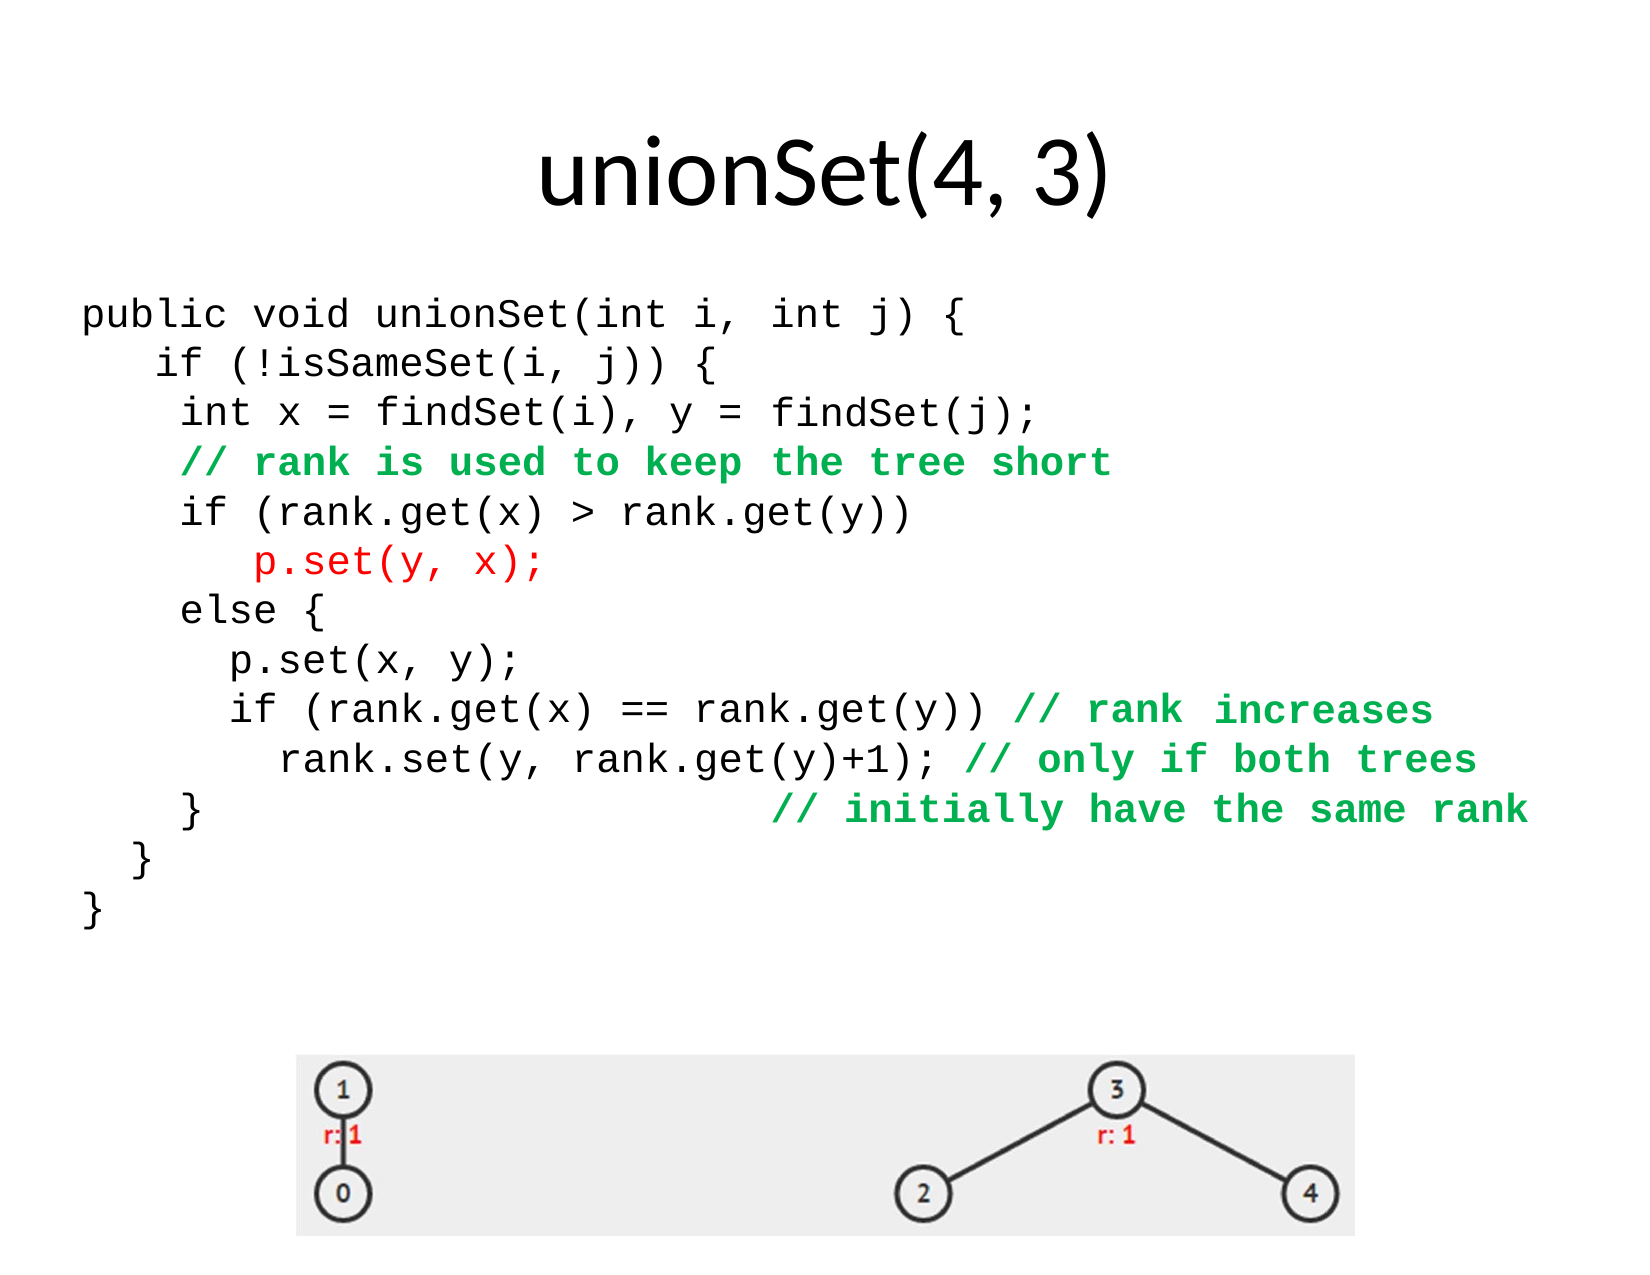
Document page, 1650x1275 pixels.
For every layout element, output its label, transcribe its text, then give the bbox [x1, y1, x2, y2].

text_box findSet(j); the tree short [768, 385, 1118, 484]
title unionSet(4, 3) [128, 104, 1522, 318]
text_box [295, 1053, 1355, 1236]
text_box int j) { [768, 286, 970, 336]
text_box public void unionSet(int i, if (!isSameSet(i, j)) { int x = findSet(i), y = // rank is used to keep [79, 286, 749, 484]
text_box increases [1211, 682, 1438, 732]
text_box } } [79, 831, 158, 930]
text_box rank.set(y, rank.get(y)+1); // only if both trees // initially have the same rank [275, 732, 1536, 831]
text_box if (rank.get(x) > rank.get(y)) p.set(y, x); else { p.set(x, y); if (rank.get(x) == rank.get(y)) // rank [177, 484, 1192, 731]
text_box } [177, 781, 207, 831]
